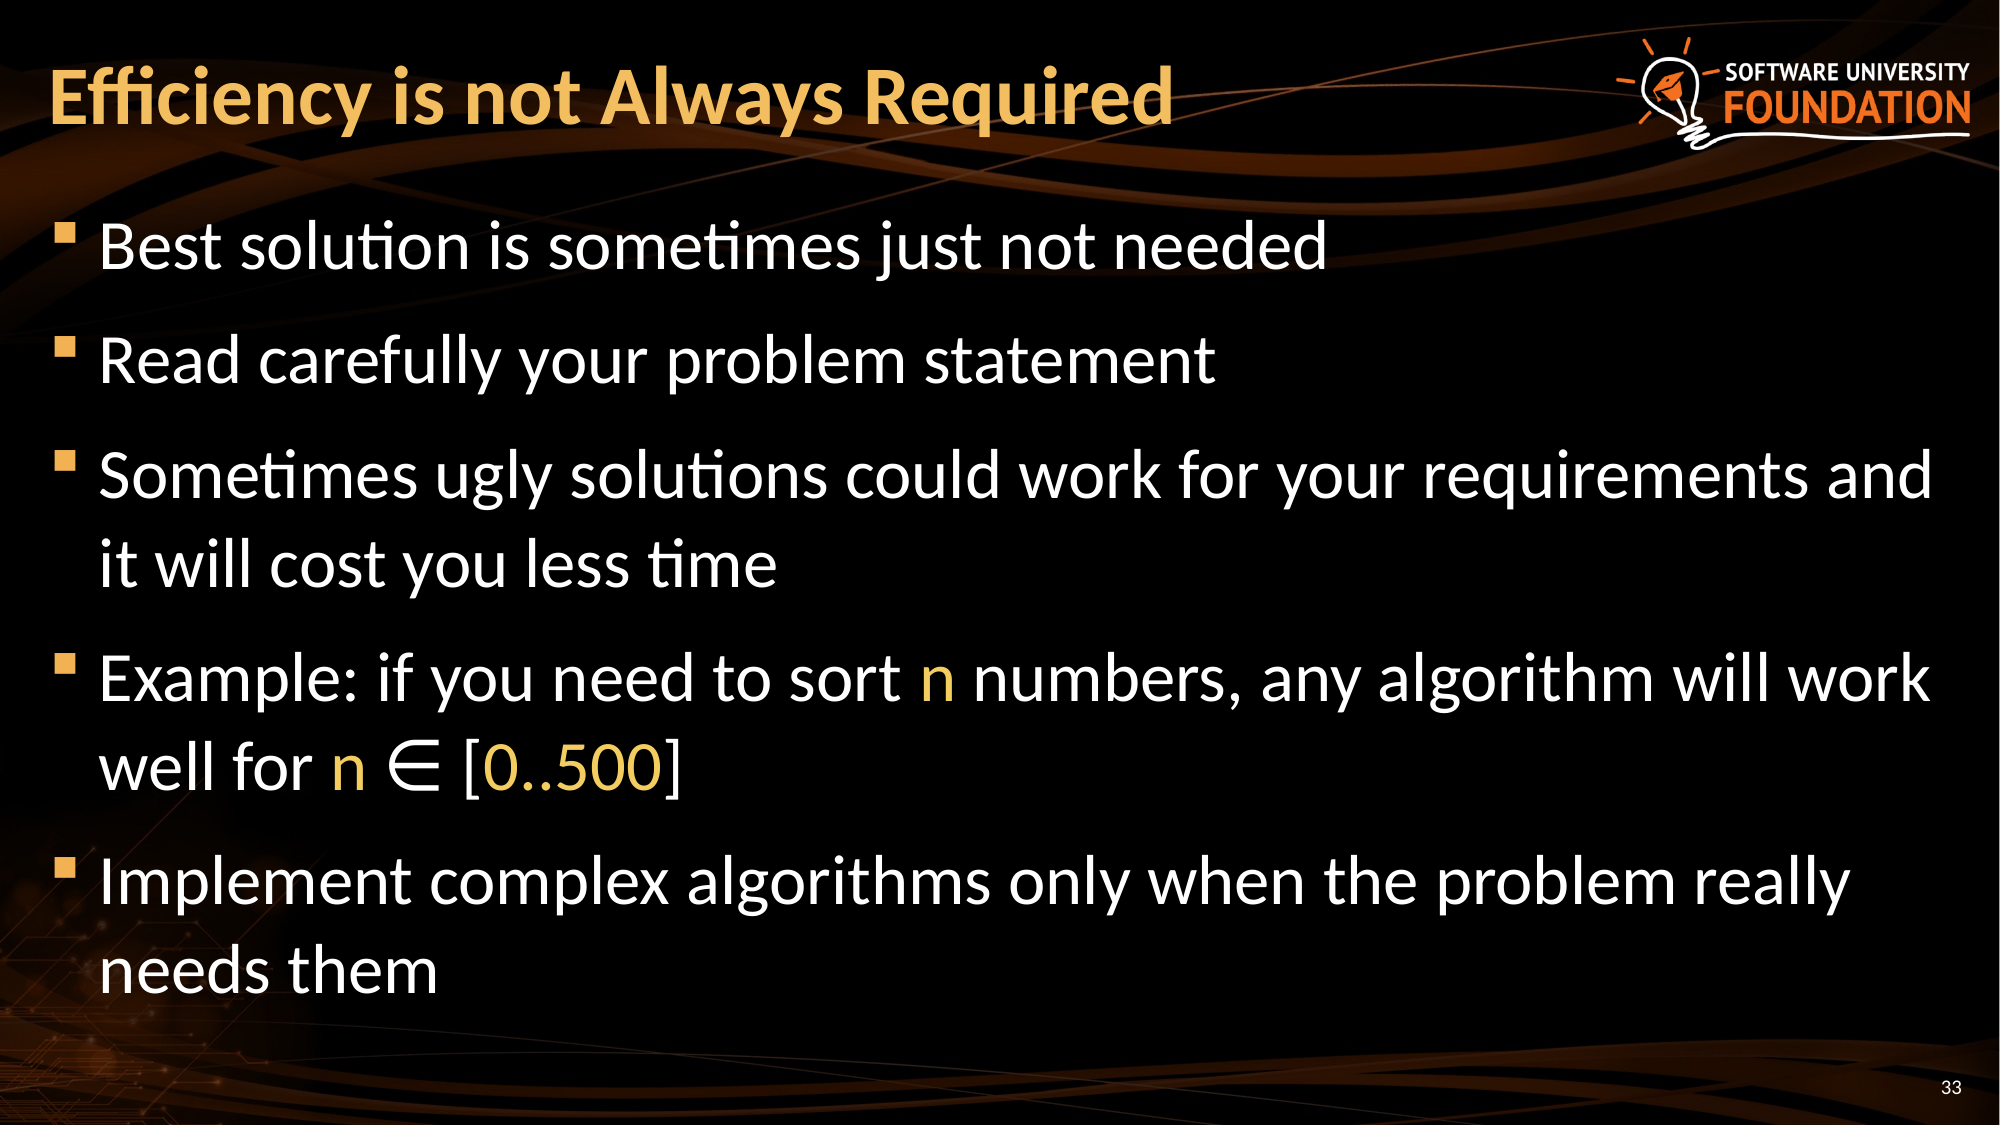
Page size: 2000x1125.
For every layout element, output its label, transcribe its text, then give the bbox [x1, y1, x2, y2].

picture [0, 0, 2000, 1125]
list Best solution is sometimes just not needed Read carefully your problem statement Sometimes ugly solutions could work for your requirements and it will cost you less time Example: if you need to sort n numbers, any algorithm will work well for n ∈ [0..500] Implement complex algorithms only when the problem really needs them [31, 188, 1968, 1103]
title Efficiency is not Always Required [30, 6, 1602, 189]
